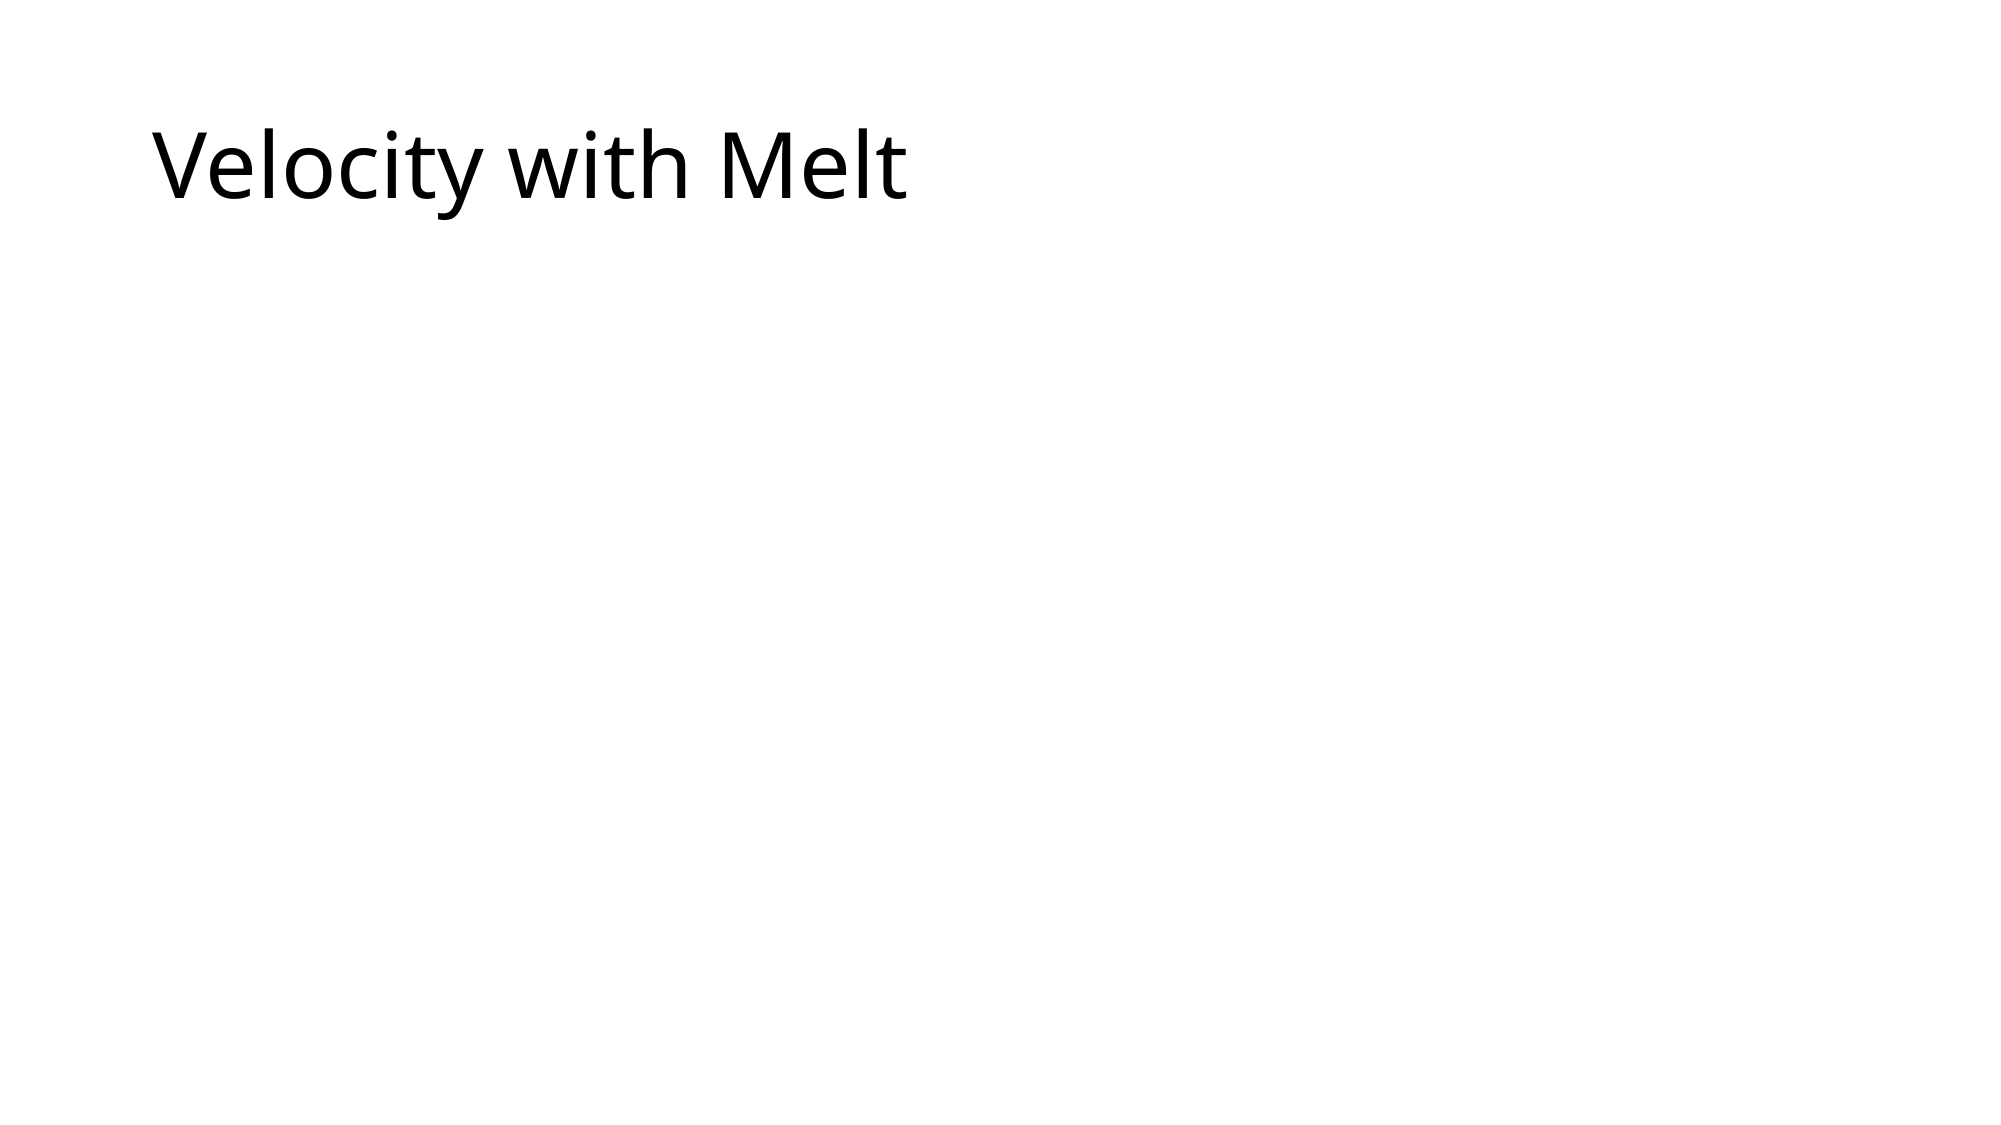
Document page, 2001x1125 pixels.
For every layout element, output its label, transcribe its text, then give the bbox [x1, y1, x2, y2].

title Velocity with Melt [137, 59, 1863, 278]
